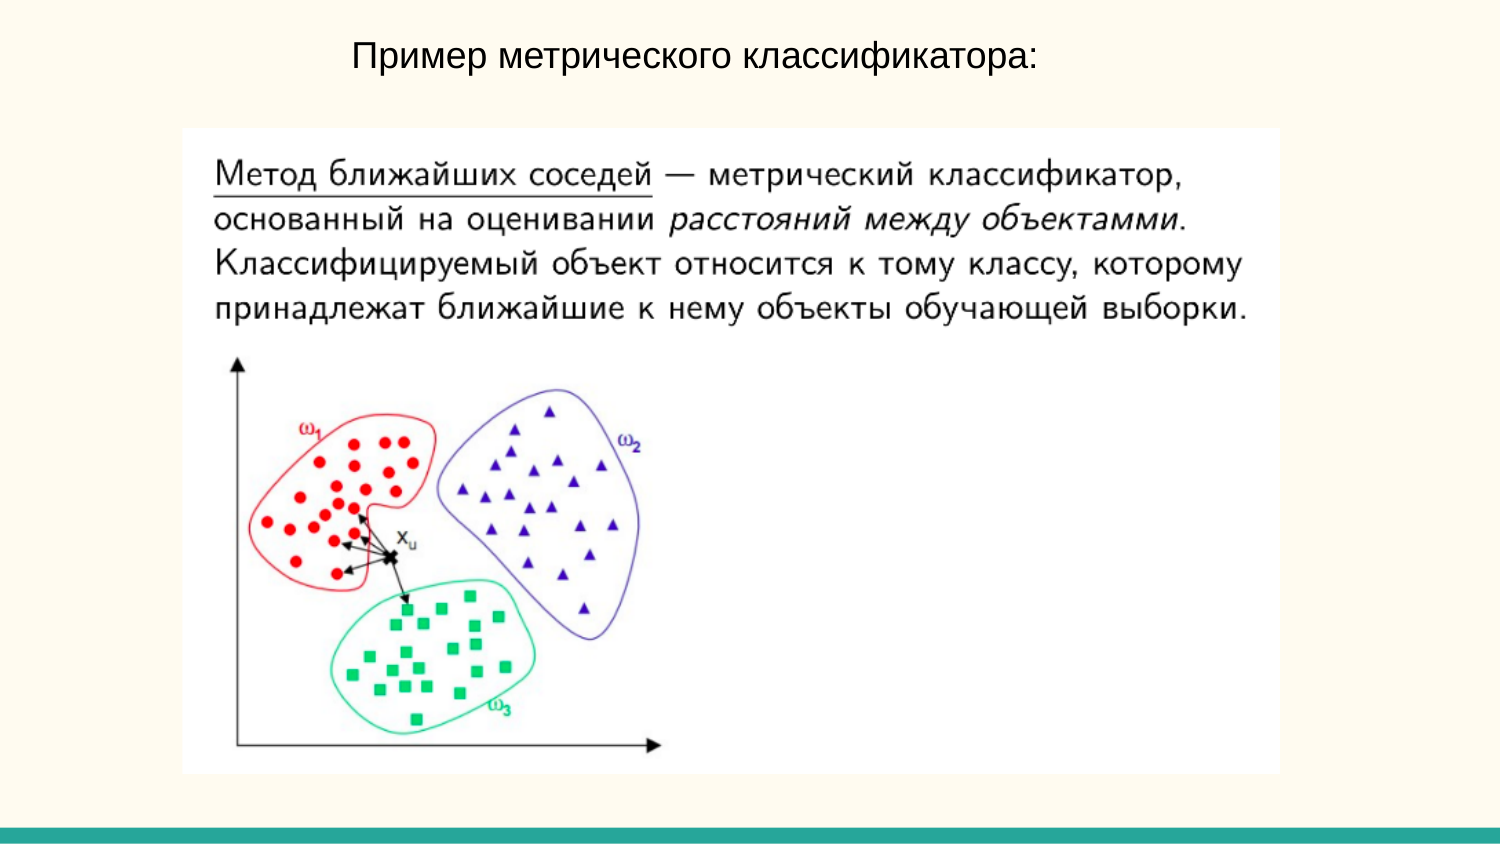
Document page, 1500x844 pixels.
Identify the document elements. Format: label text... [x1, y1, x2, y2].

text_box Пример метрического классификатора: [336, 16, 1301, 129]
picture [182, 128, 1281, 774]
